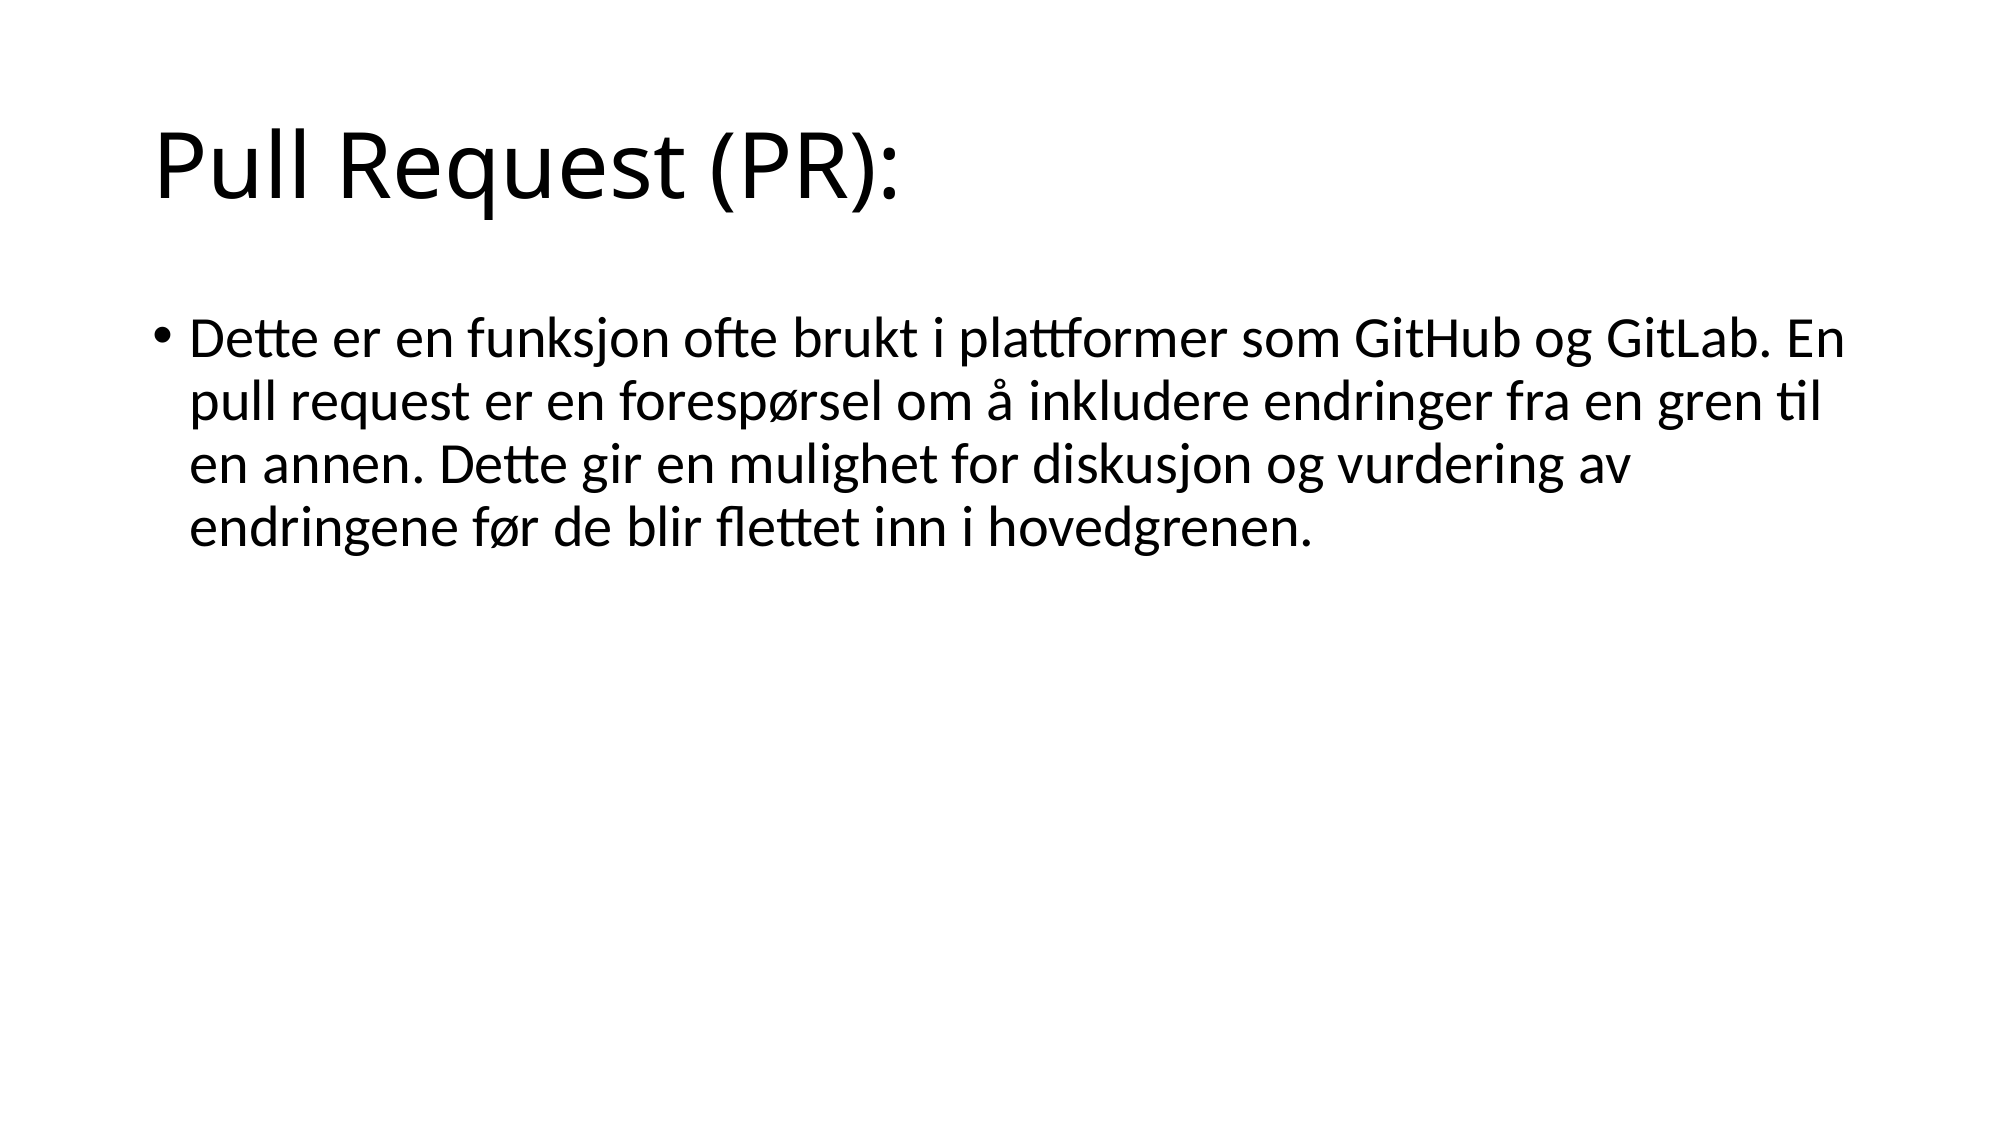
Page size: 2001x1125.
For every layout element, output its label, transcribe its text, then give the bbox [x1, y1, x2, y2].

title Pull Request (PR): [137, 59, 1863, 278]
list Dette er en funksjon ofte brukt i plattformer som GitHub og GitLab. En pull request er en forespørsel om å inkludere endringer fra en gren til en annen. Dette gir en mulighet for diskusjon og vurdering av endringene før de blir flettet inn i hovedgrenen. [137, 299, 1863, 1014]
